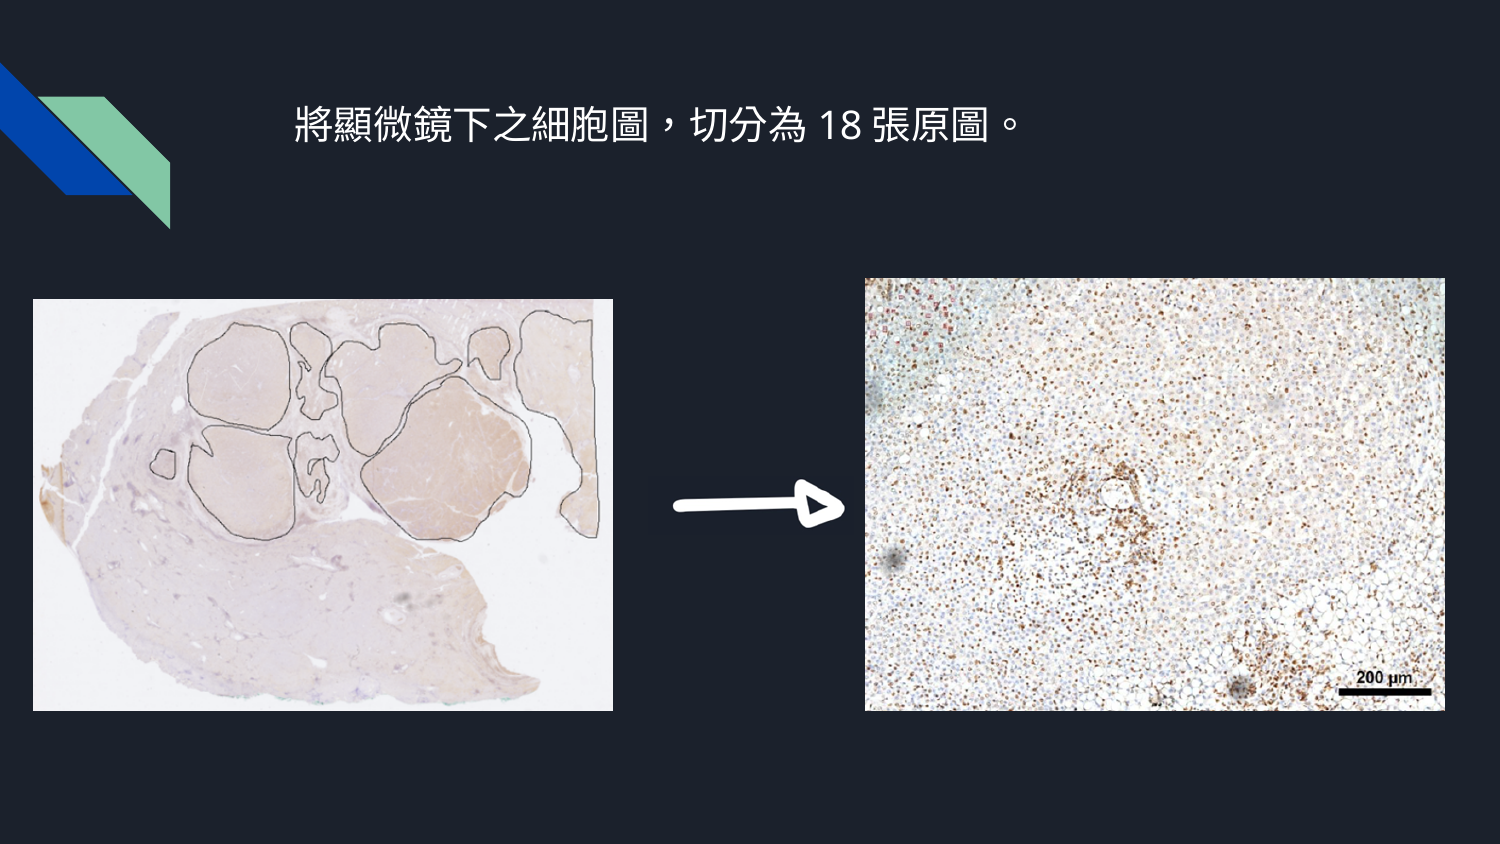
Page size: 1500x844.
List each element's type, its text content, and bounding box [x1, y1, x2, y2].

text_box 將顯微鏡下之細胞圖，切分為18張原圖。 [279, 84, 1355, 163]
picture [33, 299, 613, 712]
picture [865, 278, 1445, 712]
picture [648, 476, 854, 535]
